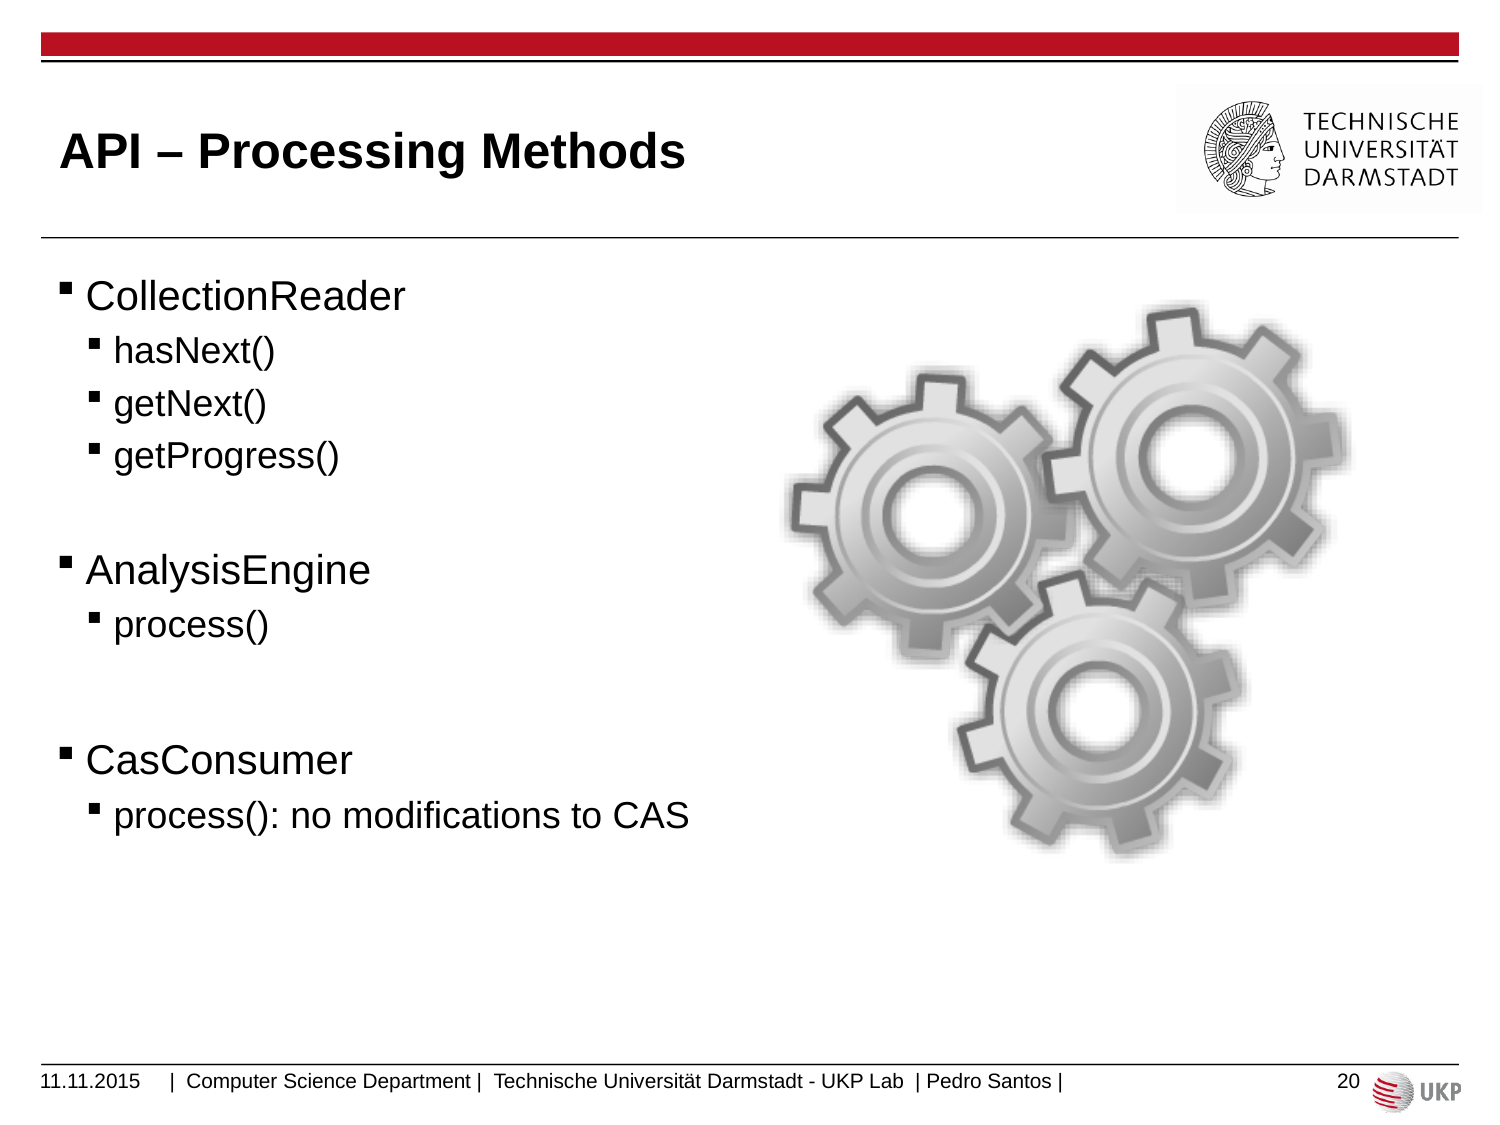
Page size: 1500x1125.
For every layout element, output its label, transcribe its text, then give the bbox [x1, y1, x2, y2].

slide_number 20 [1025, 1050, 1375, 1110]
list CollectionReader hasNext() getNext() getProgress() AnalysisEngine process() CasConsumer process(): no modifications to CAS [40, 260, 738, 1048]
picture [749, 260, 1376, 887]
picture [1372, 1071, 1461, 1113]
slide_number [24, 1050, 200, 1110]
footer | Computer Science Department | Technische Universität Darmstadt - UKP Lab | Pedro Santos | [200, 1067, 1025, 1106]
title API – Processing Methods [58, 79, 1188, 218]
picture [1188, 84, 1483, 214]
